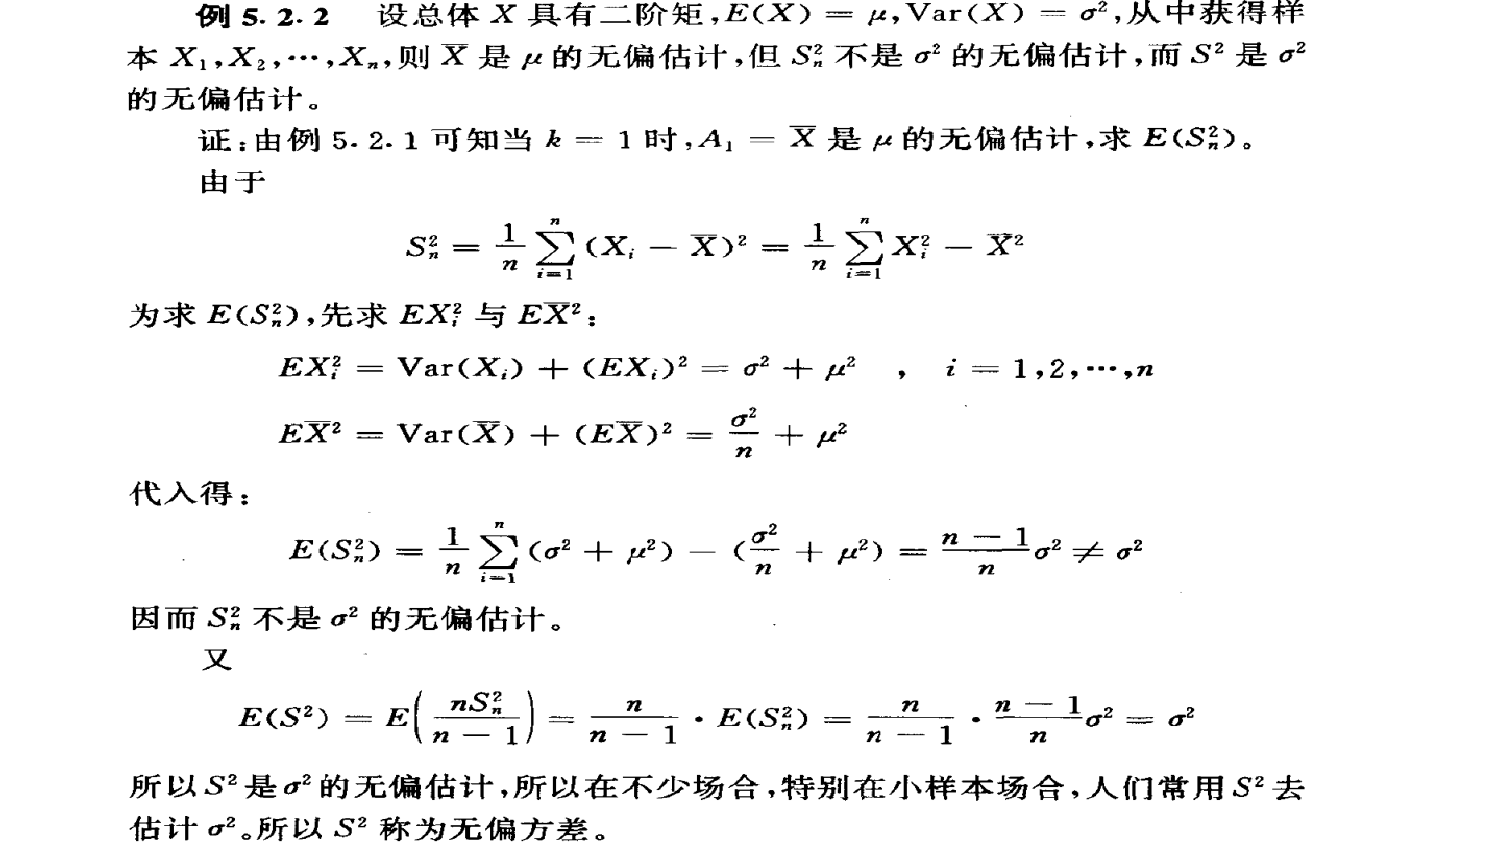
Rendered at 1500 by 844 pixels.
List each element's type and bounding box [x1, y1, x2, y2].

picture [99, 0, 1401, 844]
